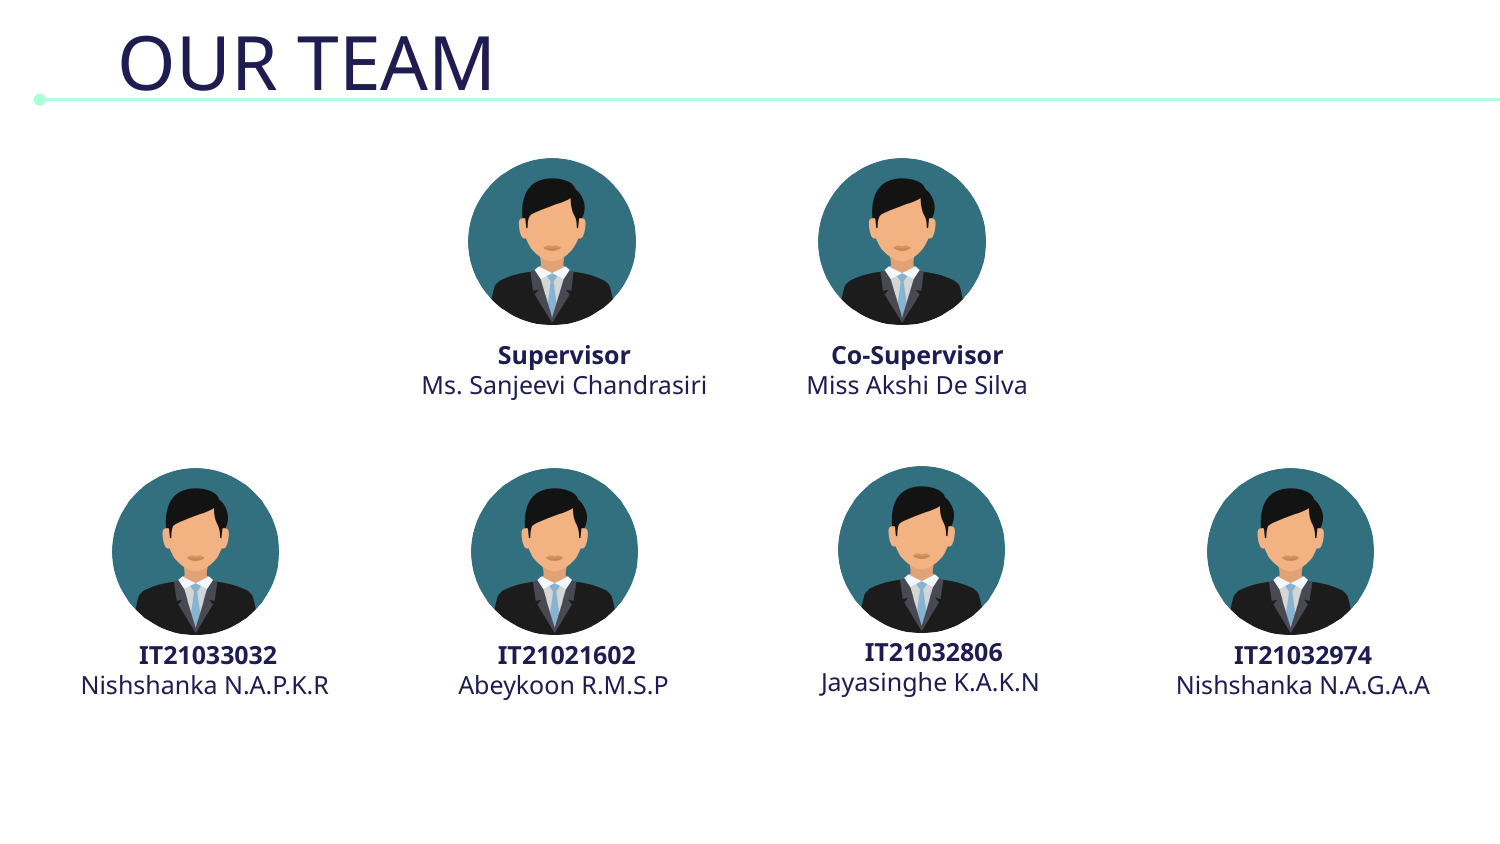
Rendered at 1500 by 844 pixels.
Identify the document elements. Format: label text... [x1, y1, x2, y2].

picture [471, 468, 638, 636]
text_box IT21021602 Abeykoon R.M.S.P [375, 624, 734, 688]
picture [818, 158, 986, 326]
text_box Co-Supervisor Miss Akshi De Silva [725, 324, 1085, 388]
text_box IT21032974 Nishshanka N.A.G.A.A [1111, 624, 1471, 688]
list Supervisor Ms. Sanjeevi Chandrasiri [372, 324, 725, 388]
picture [1207, 468, 1375, 636]
text_box IT21033032 Nishshanka N.A.P.K.R [16, 624, 375, 688]
picture [468, 158, 636, 326]
picture [112, 468, 280, 636]
picture [838, 465, 1005, 633]
text_box IT21032806 Jayasinghe K.A.K.N [742, 621, 1101, 686]
title OUR TEAM [102, 0, 1101, 89]
